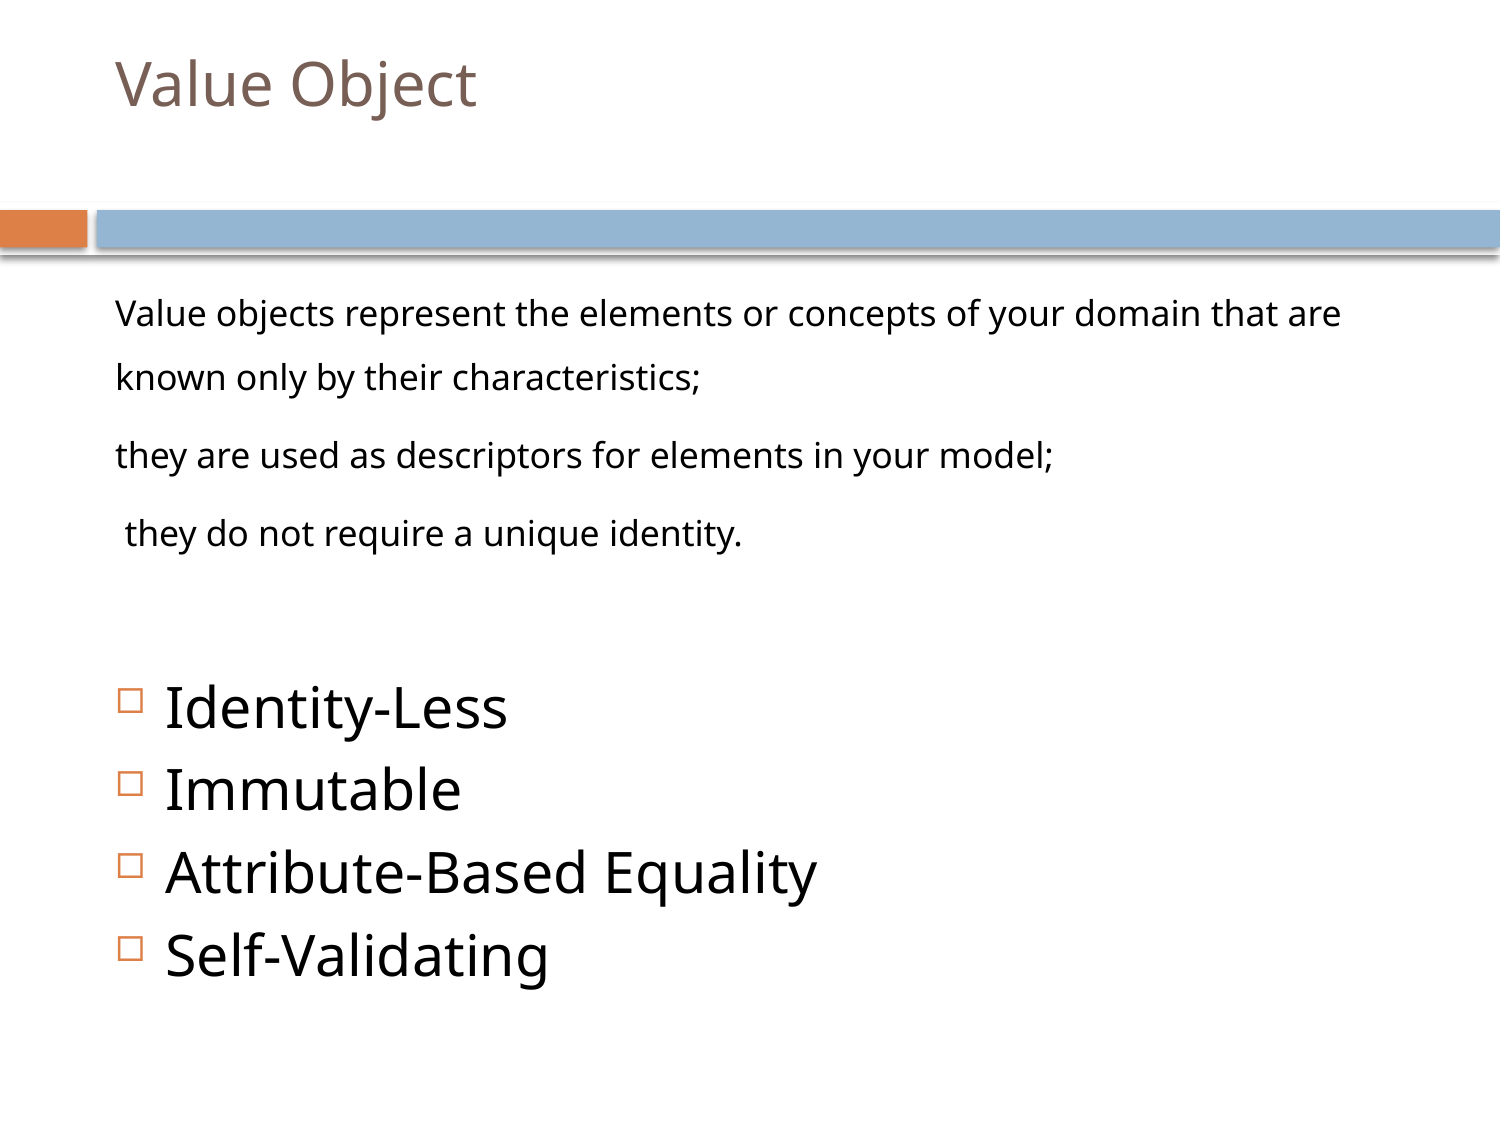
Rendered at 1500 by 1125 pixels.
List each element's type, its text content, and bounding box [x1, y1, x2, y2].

title Value Object [100, 37, 1438, 200]
list Value objects represent the elements or concepts of your domain that are known only by their characteristics; they are used as descriptors for elements in your model; they do not require a unique identity. Identity‐Less Immutable Attribute‐Based Equality Self‐Validating [100, 262, 1438, 1000]
